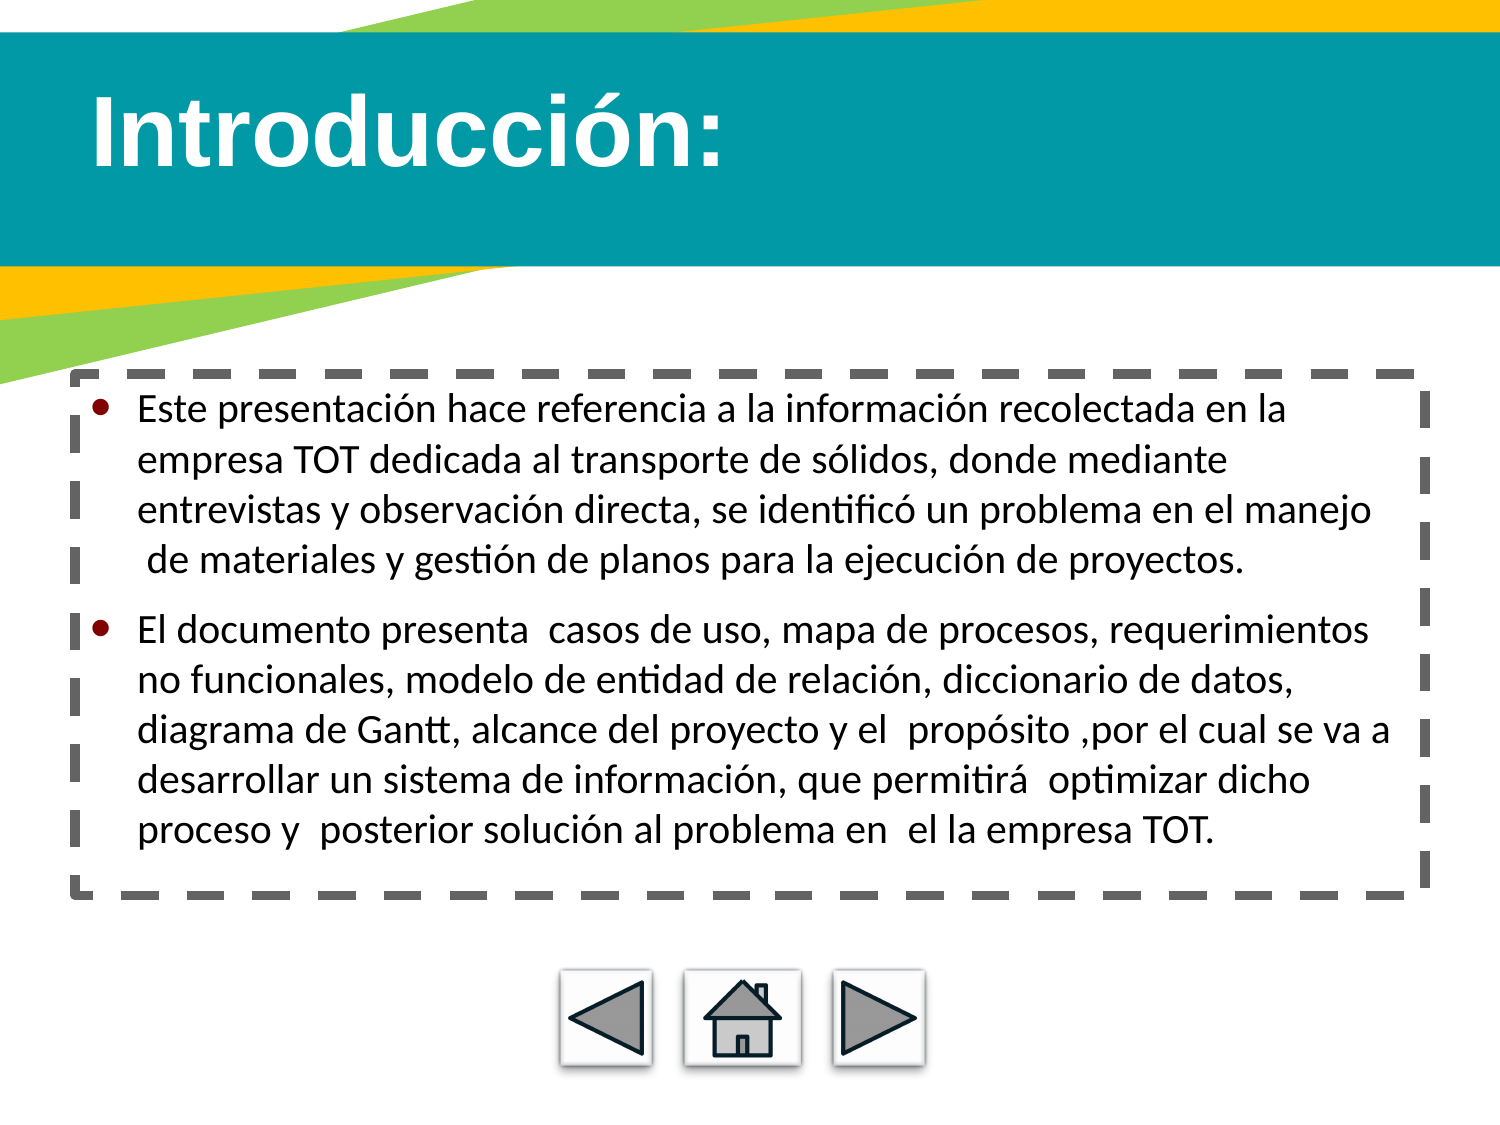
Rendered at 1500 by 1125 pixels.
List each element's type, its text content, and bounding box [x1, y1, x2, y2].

text_box [565, 975, 647, 1061]
text_box Introducción: [75, 49, 1005, 203]
text_box [689, 975, 797, 1061]
text_box [838, 975, 920, 1061]
text_box Este presentación hace referencia a la información recolectada en la empresa TOT dedicada al transporte de sólidos, donde mediante entrevistas y observación directa, se identificó un problema en el manejo de materiales y gestión de planos para la ejecución de proyectos. El documento presenta casos de uso, mapa de procesos, requerimientos no funcionales, modelo de entidad de relación, diccionario de datos, diagrama de Gantt, alcance del proyecto y el propósito ,por el cual se va a desarrollar un sistema de información, que permitirá optimizar dicho proceso y posterior solución al problema en el la empresa TOT. [75, 373, 1426, 896]
